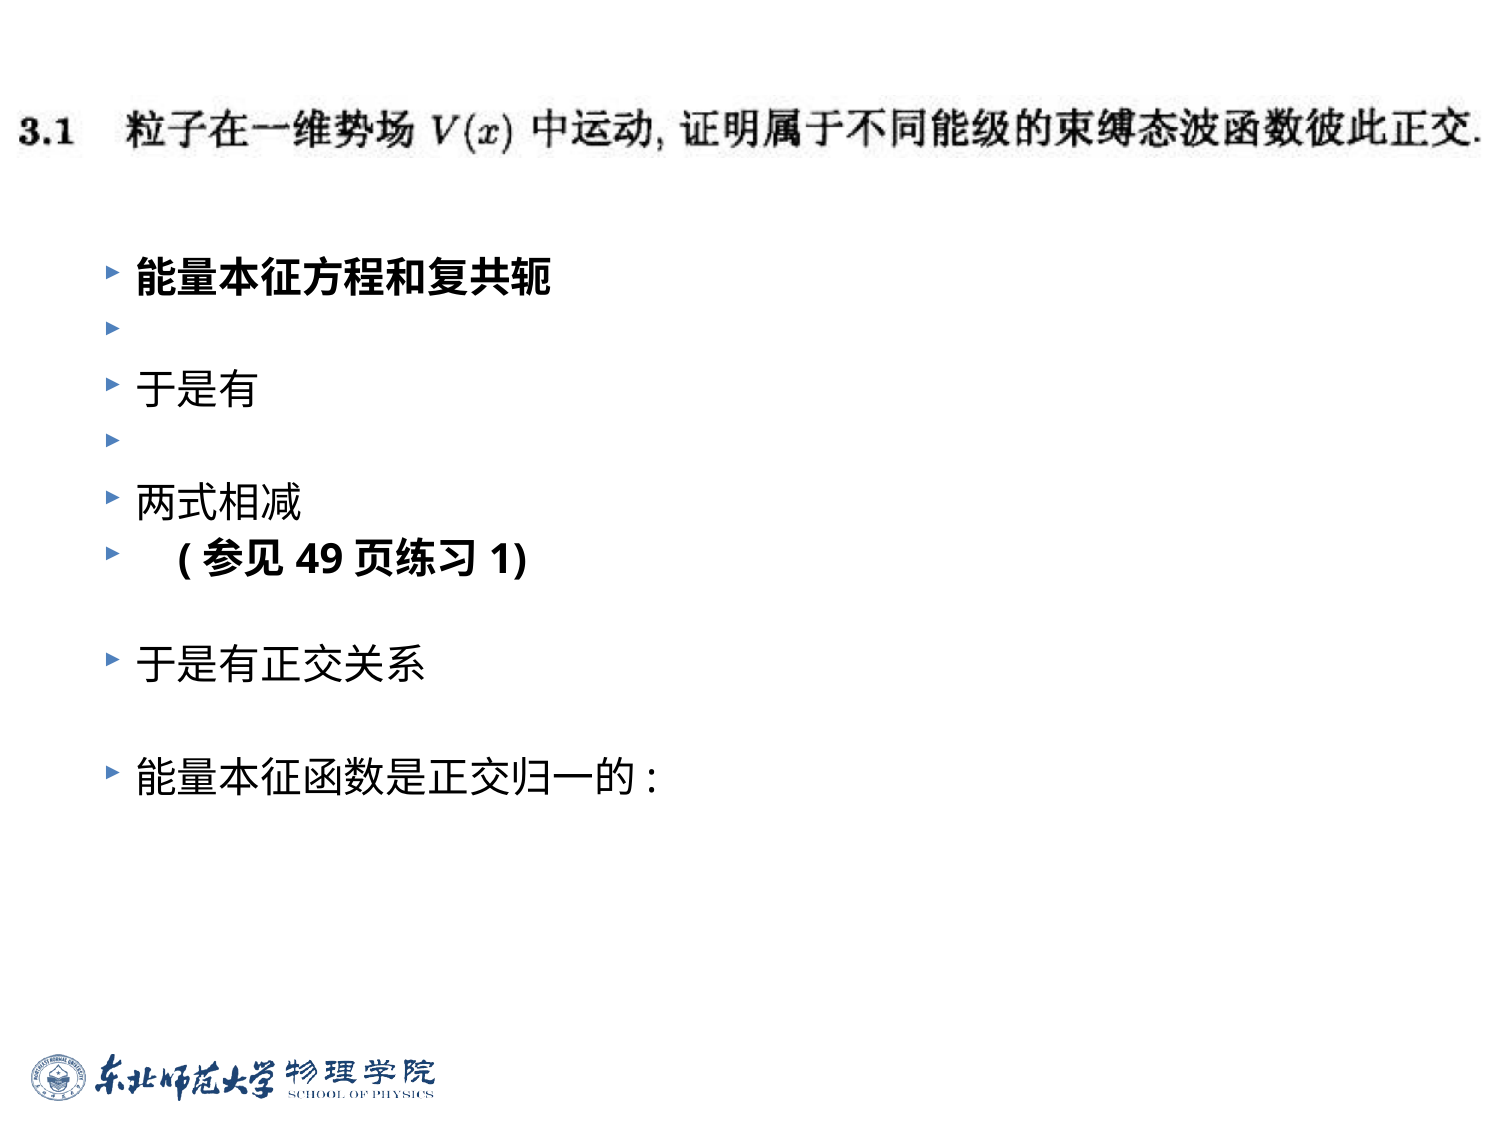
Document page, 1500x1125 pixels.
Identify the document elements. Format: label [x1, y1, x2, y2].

picture [0, 95, 1500, 158]
picture [20, 1054, 440, 1101]
